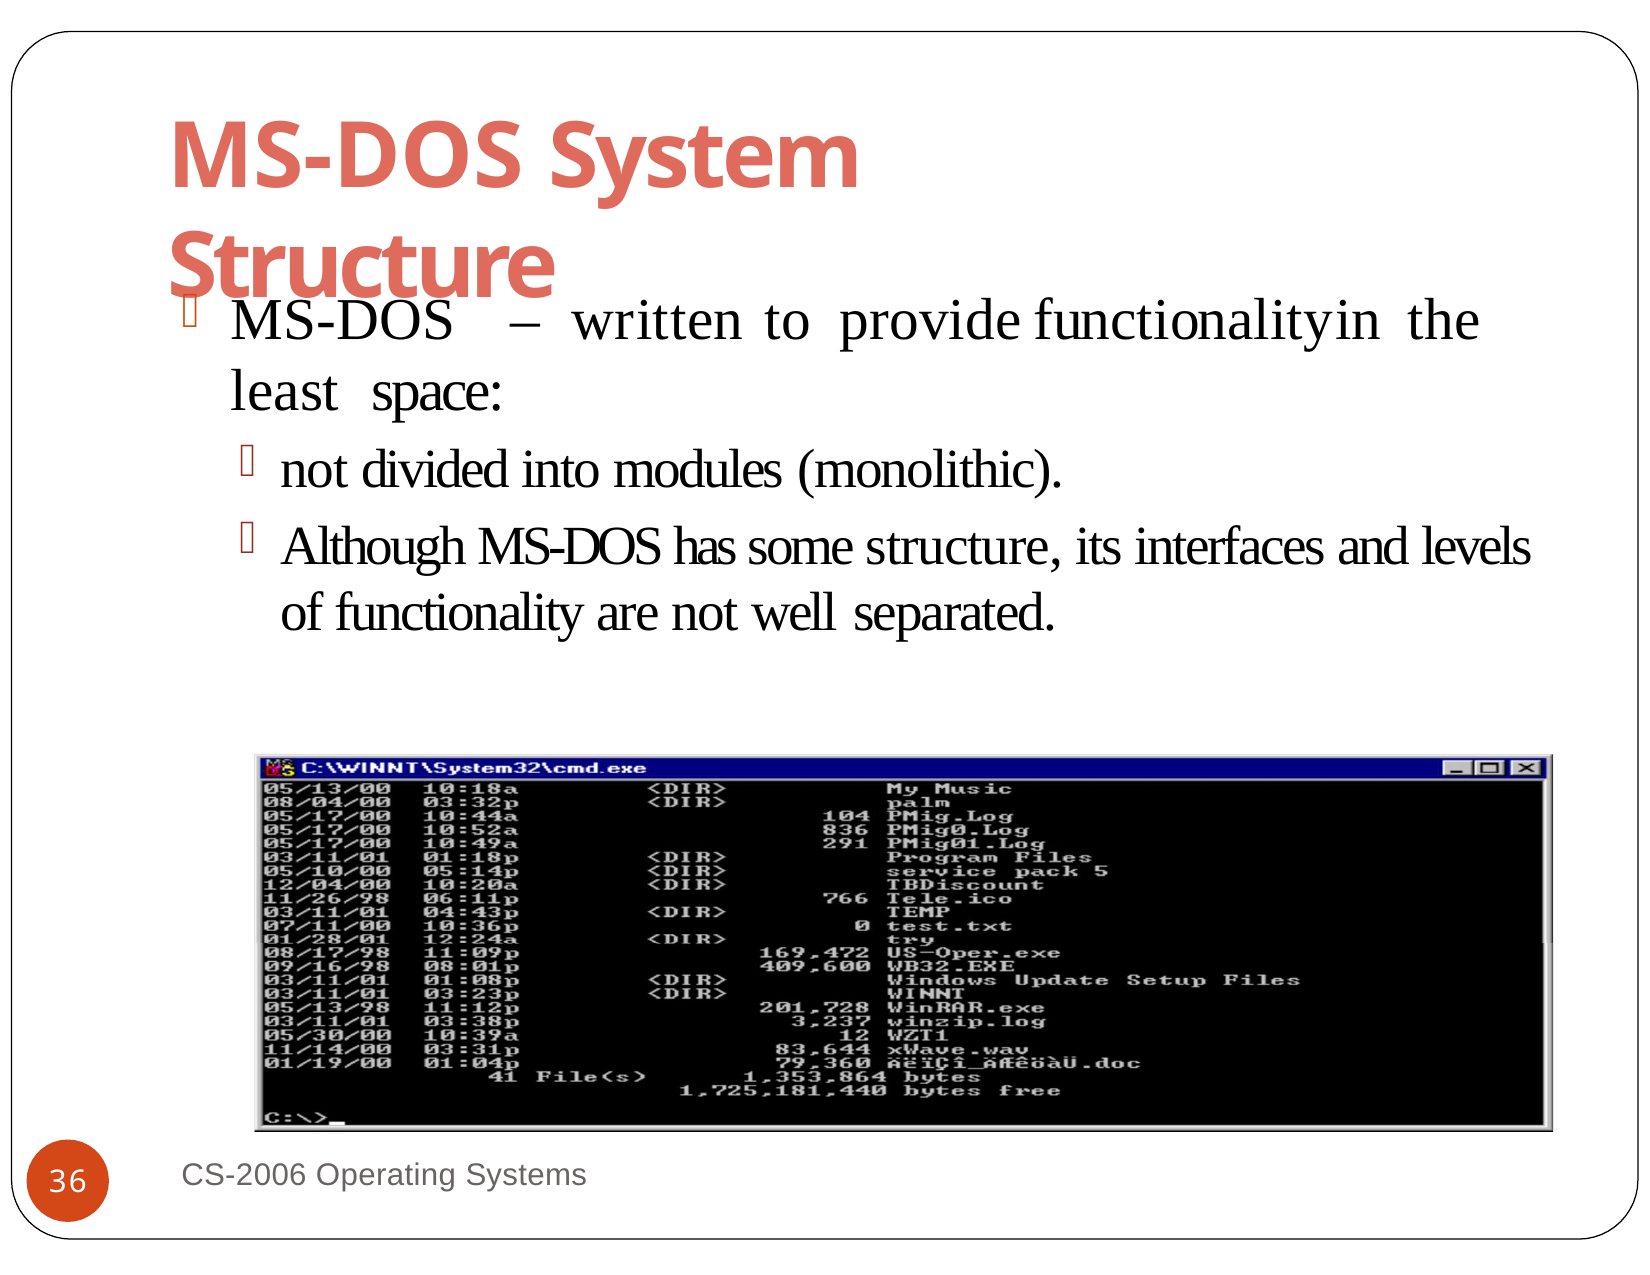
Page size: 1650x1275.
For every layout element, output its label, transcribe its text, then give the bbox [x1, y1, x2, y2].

text_box MS-DOS – written to provide functionality in the least space: not divided into modules (monolithic). Although MS-DOS has some structure, its interfaces and levels of functionality are not well separated. [179, 277, 1553, 642]
footer CS-2006 Operating Systems [179, 1154, 590, 1275]
title MS-DOS System Structure [164, 93, 1176, 316]
slide_number 36 [46, 1161, 93, 1275]
text_box [252, 753, 1554, 1133]
text_box [26, 1139, 109, 1216]
